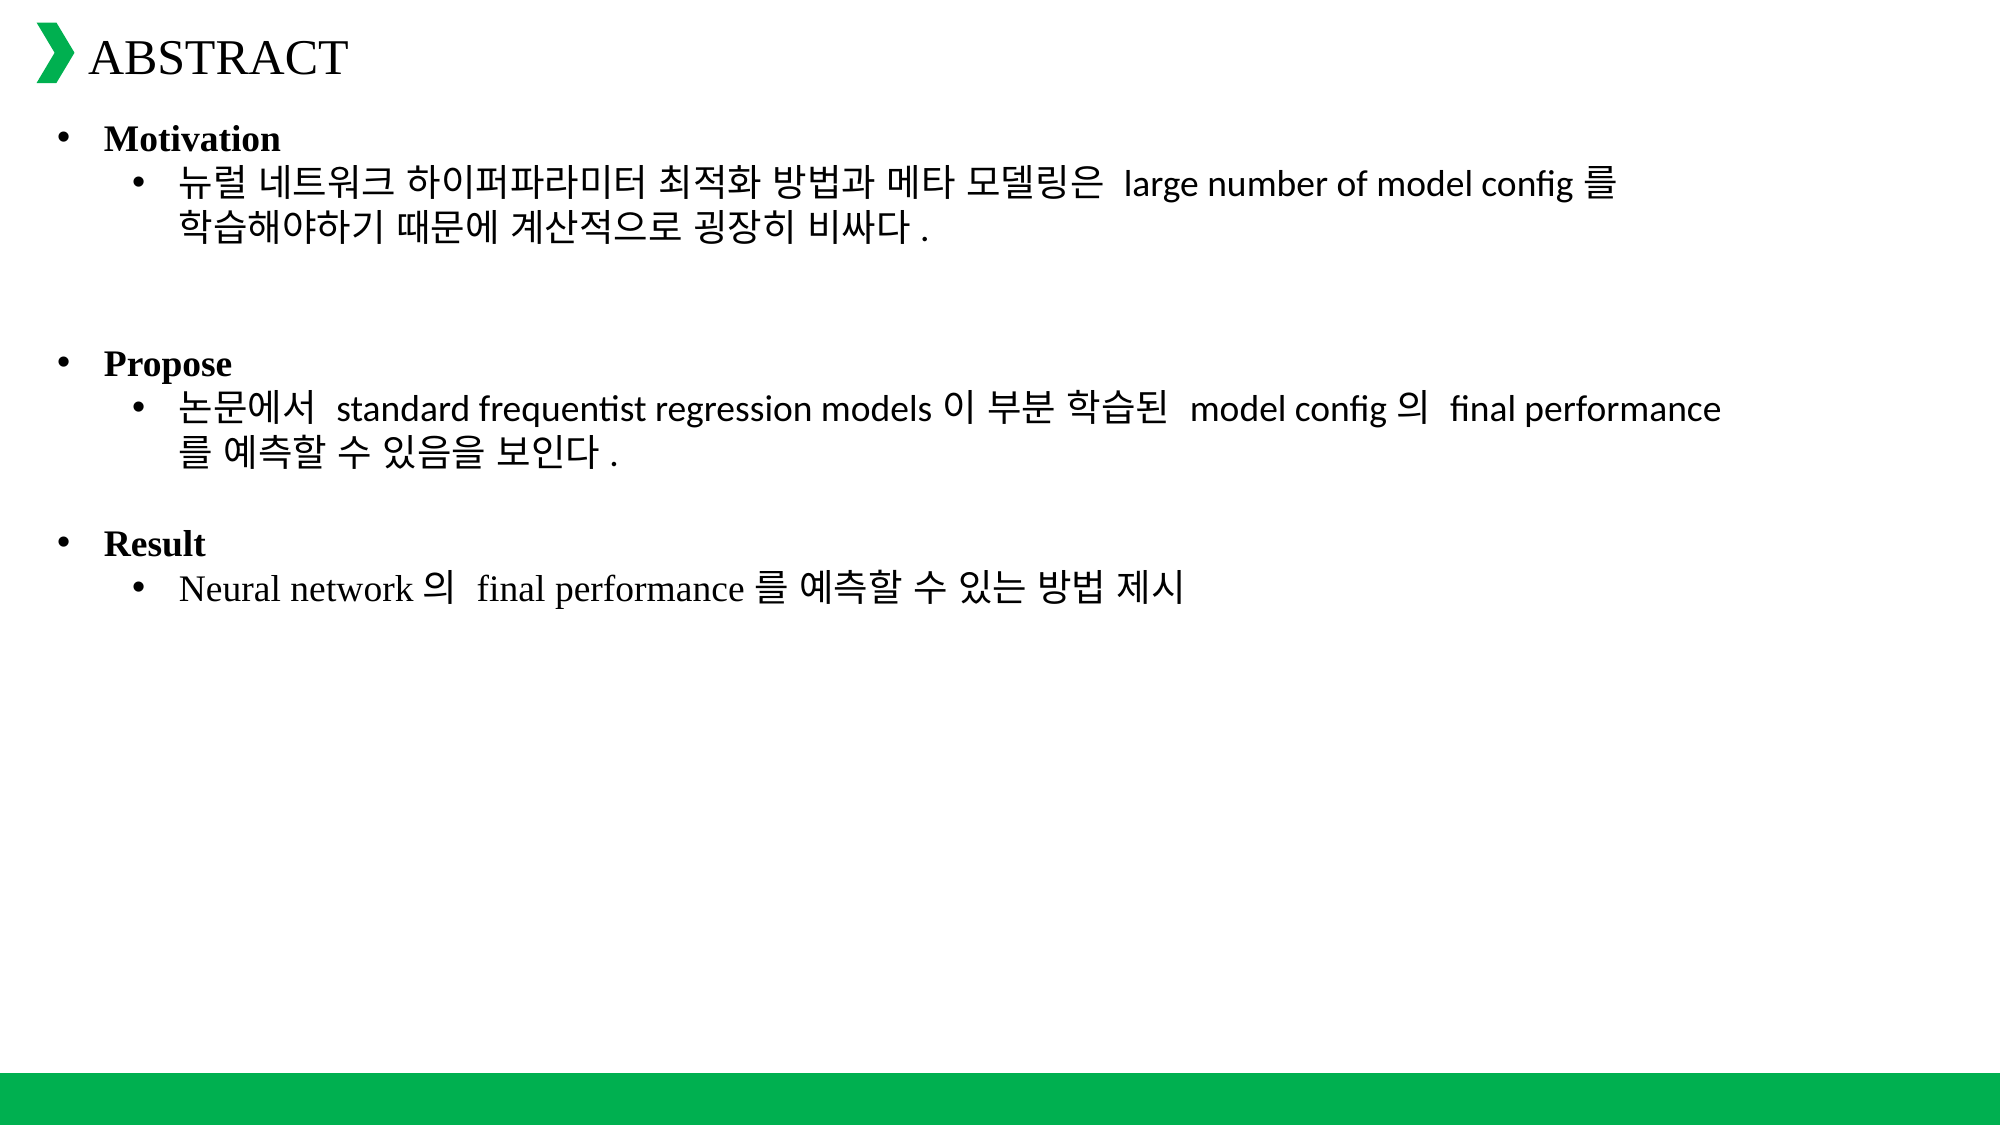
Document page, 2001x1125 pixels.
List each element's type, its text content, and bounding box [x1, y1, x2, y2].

text_box [0, 1072, 2000, 1125]
subtitle ABSTRACT [73, 23, 1878, 110]
text_box [36, 22, 75, 84]
text_box Motivation 뉴럴 네트워크 하이퍼파라미터 최적화 방법과 메타 모델링은 large number of model config를 학습해야하기 때문에 계산적으로 굉장히 비싸다. Propose 논문에서 standard frequentist regression models이 부분 학습된 model config의 final performance를 예측할 수 있음을 보인다. Result Neural network의 final performance를 예측할 수 있는 방법 제시 [42, 84, 1775, 707]
